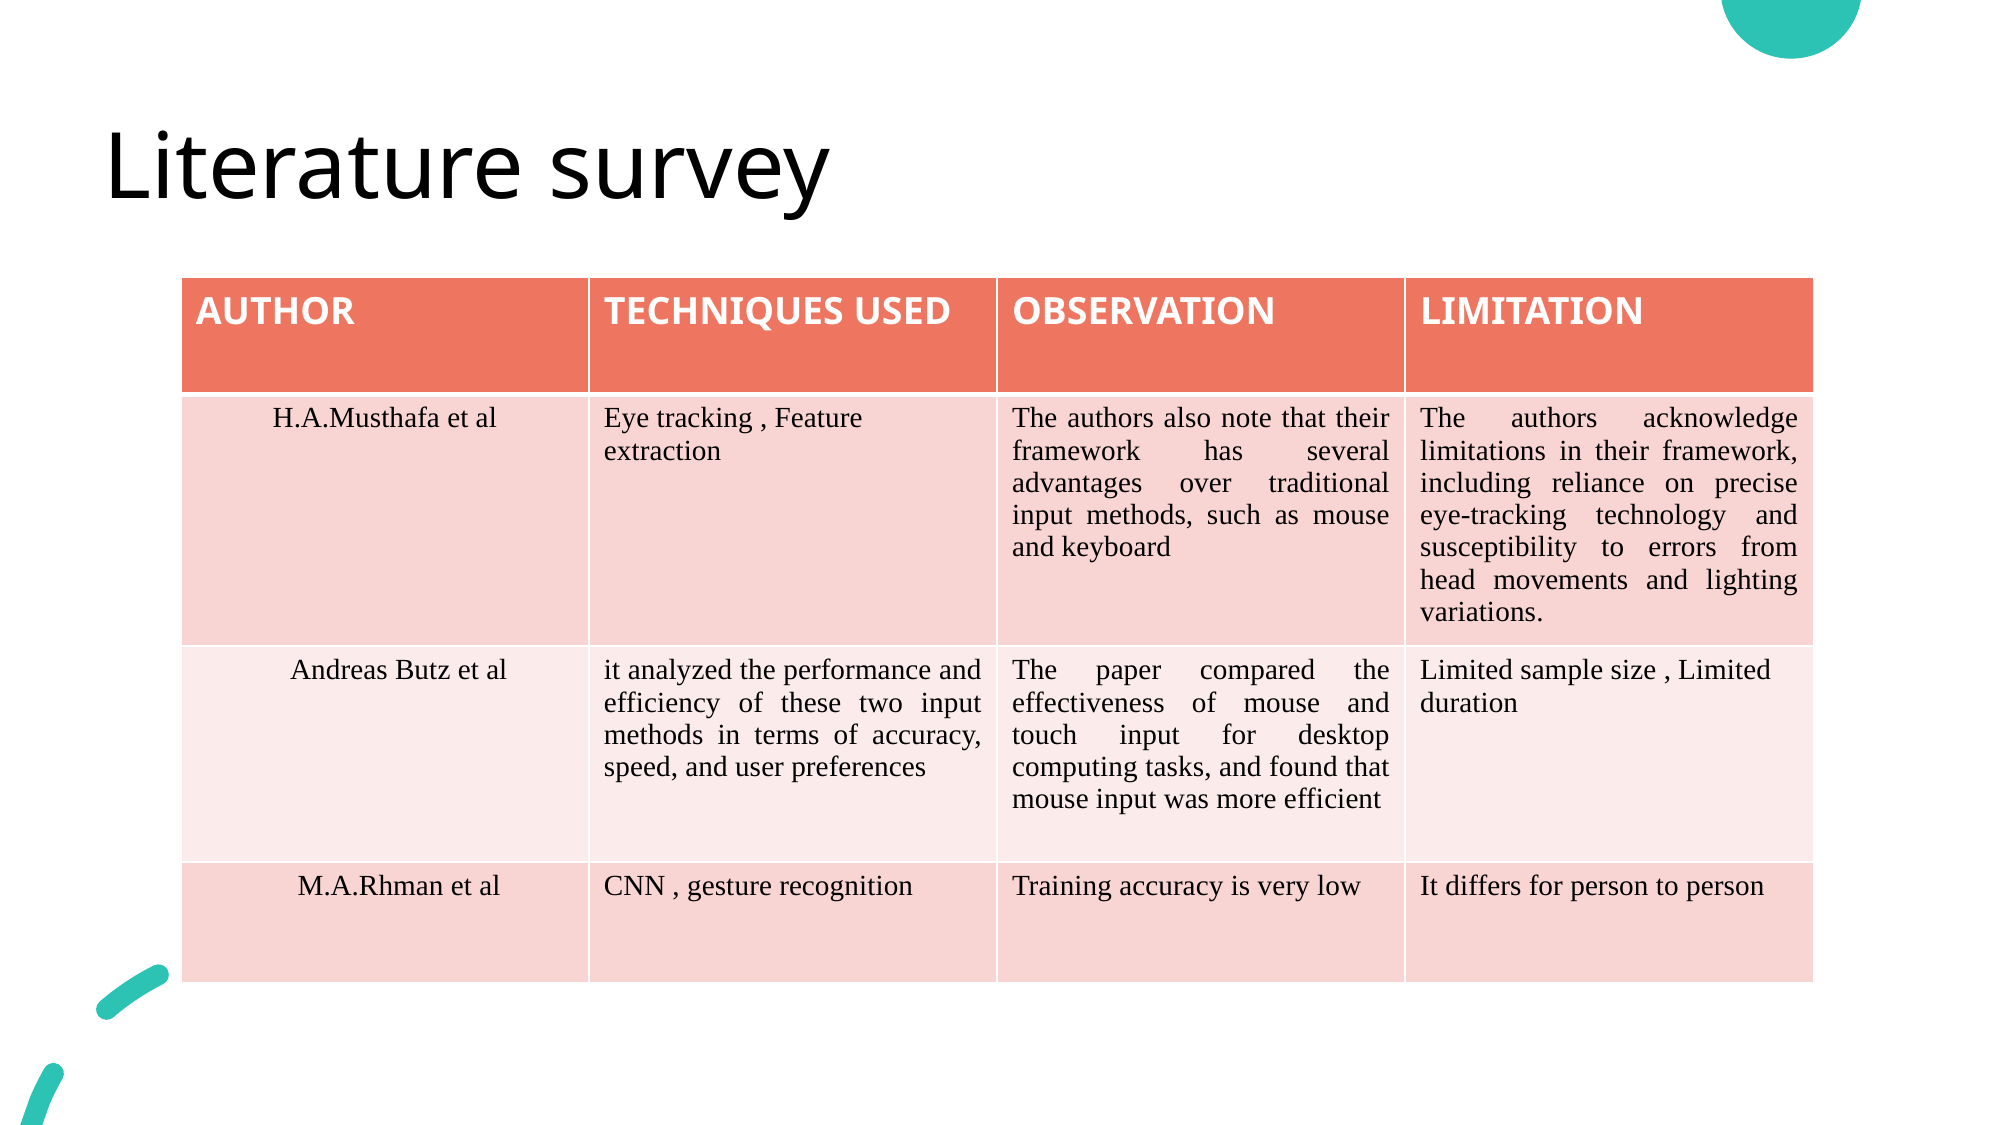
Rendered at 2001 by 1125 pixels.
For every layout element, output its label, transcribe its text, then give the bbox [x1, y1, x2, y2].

table_cell Andreas Butz et al [182, 647, 588, 861]
table_header LIMITATION [1406, 278, 1813, 392]
table_header AUTHOR [182, 278, 588, 392]
table_cell The paper compared the effectiveness of mouse and touch input for desktop computing tasks, and found that mouse input was more efficient [998, 647, 1404, 861]
table_cell CNN , gesture recognition [590, 863, 996, 982]
table_cell H.A.Musthafa et al [182, 397, 588, 645]
title Literature survey [88, 59, 1814, 278]
table_cell Eye tracking , Feature extraction [590, 397, 996, 645]
table_cell M.A.Rhman et al [182, 863, 588, 982]
table_header OBSERVATION [998, 278, 1404, 392]
table_cell The authors acknowledge limitations in their framework, including reliance on precise eye-tracking technology and susceptibility to errors from head movements and lighting variations. [1406, 397, 1813, 645]
table_cell It differs for person to person [1406, 863, 1813, 982]
table_cell it analyzed the performance and efficiency of these two input methods in terms of accuracy, speed, and user preferences [590, 647, 996, 861]
table_header TECHNIQUES USED [590, 278, 996, 392]
table_cell Training accuracy is very low [998, 863, 1404, 982]
table_cell Limited sample size , Limited duration [1406, 647, 1813, 861]
table_cell The authors also note that their framework has several advantages over traditional input methods, such as mouse and keyboard [998, 397, 1404, 645]
